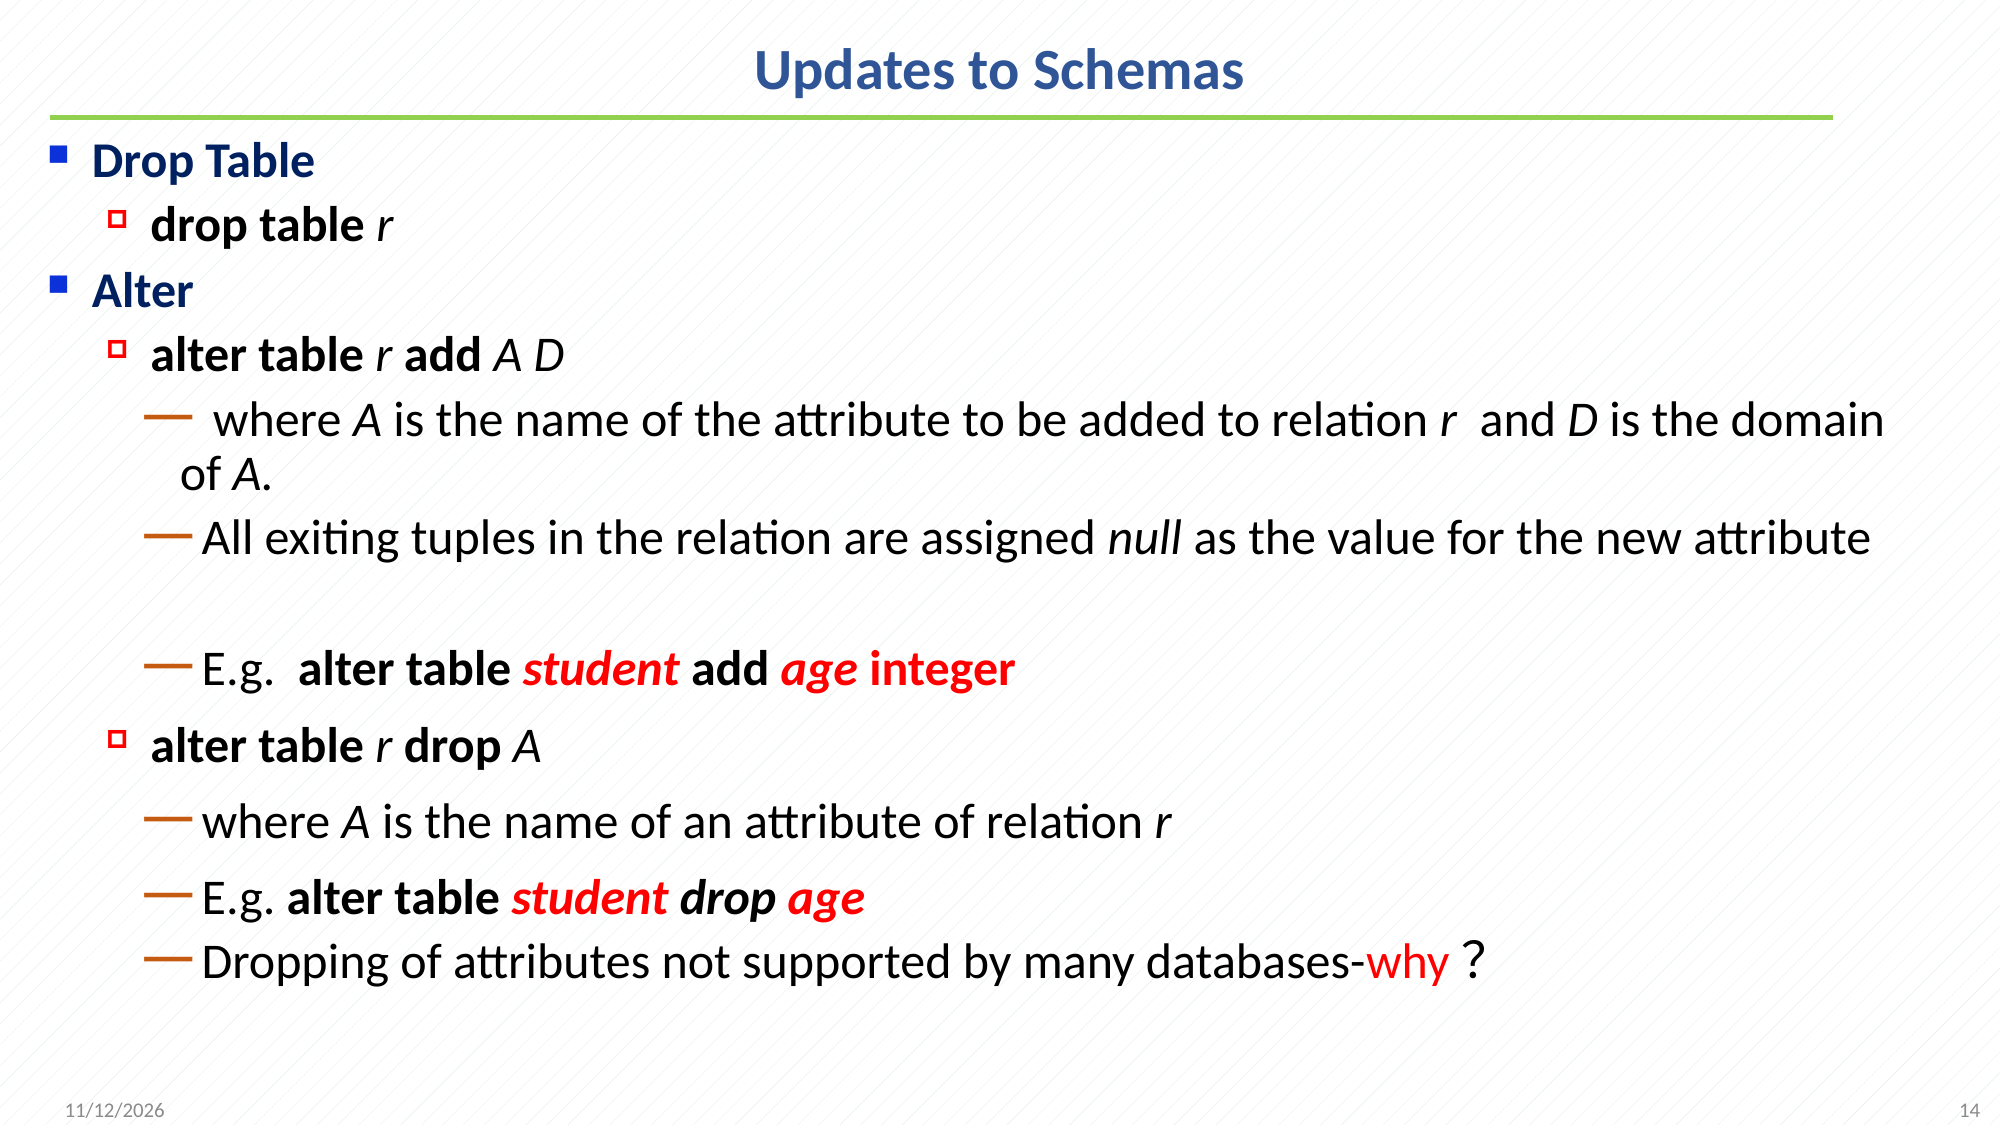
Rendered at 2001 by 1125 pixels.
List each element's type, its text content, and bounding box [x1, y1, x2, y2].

slide_number 14 [1545, 1079, 1996, 1125]
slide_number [49, 1079, 500, 1125]
title Updates to Schemas [50, 13, 1949, 129]
list Drop Table drop table r Alter alter table r add A D where A is the name of the attribute to be added to relation r and D is the domain of A. All exiting tuples in the relation are assigned null as the value for the new attribute E.g. alter table student add age integer alter table r drop A where A is the name of an attribute of relation r E.g. alter table student drop age Dropping of attributes not supported by many databases-why？ [32, 126, 1943, 1081]
